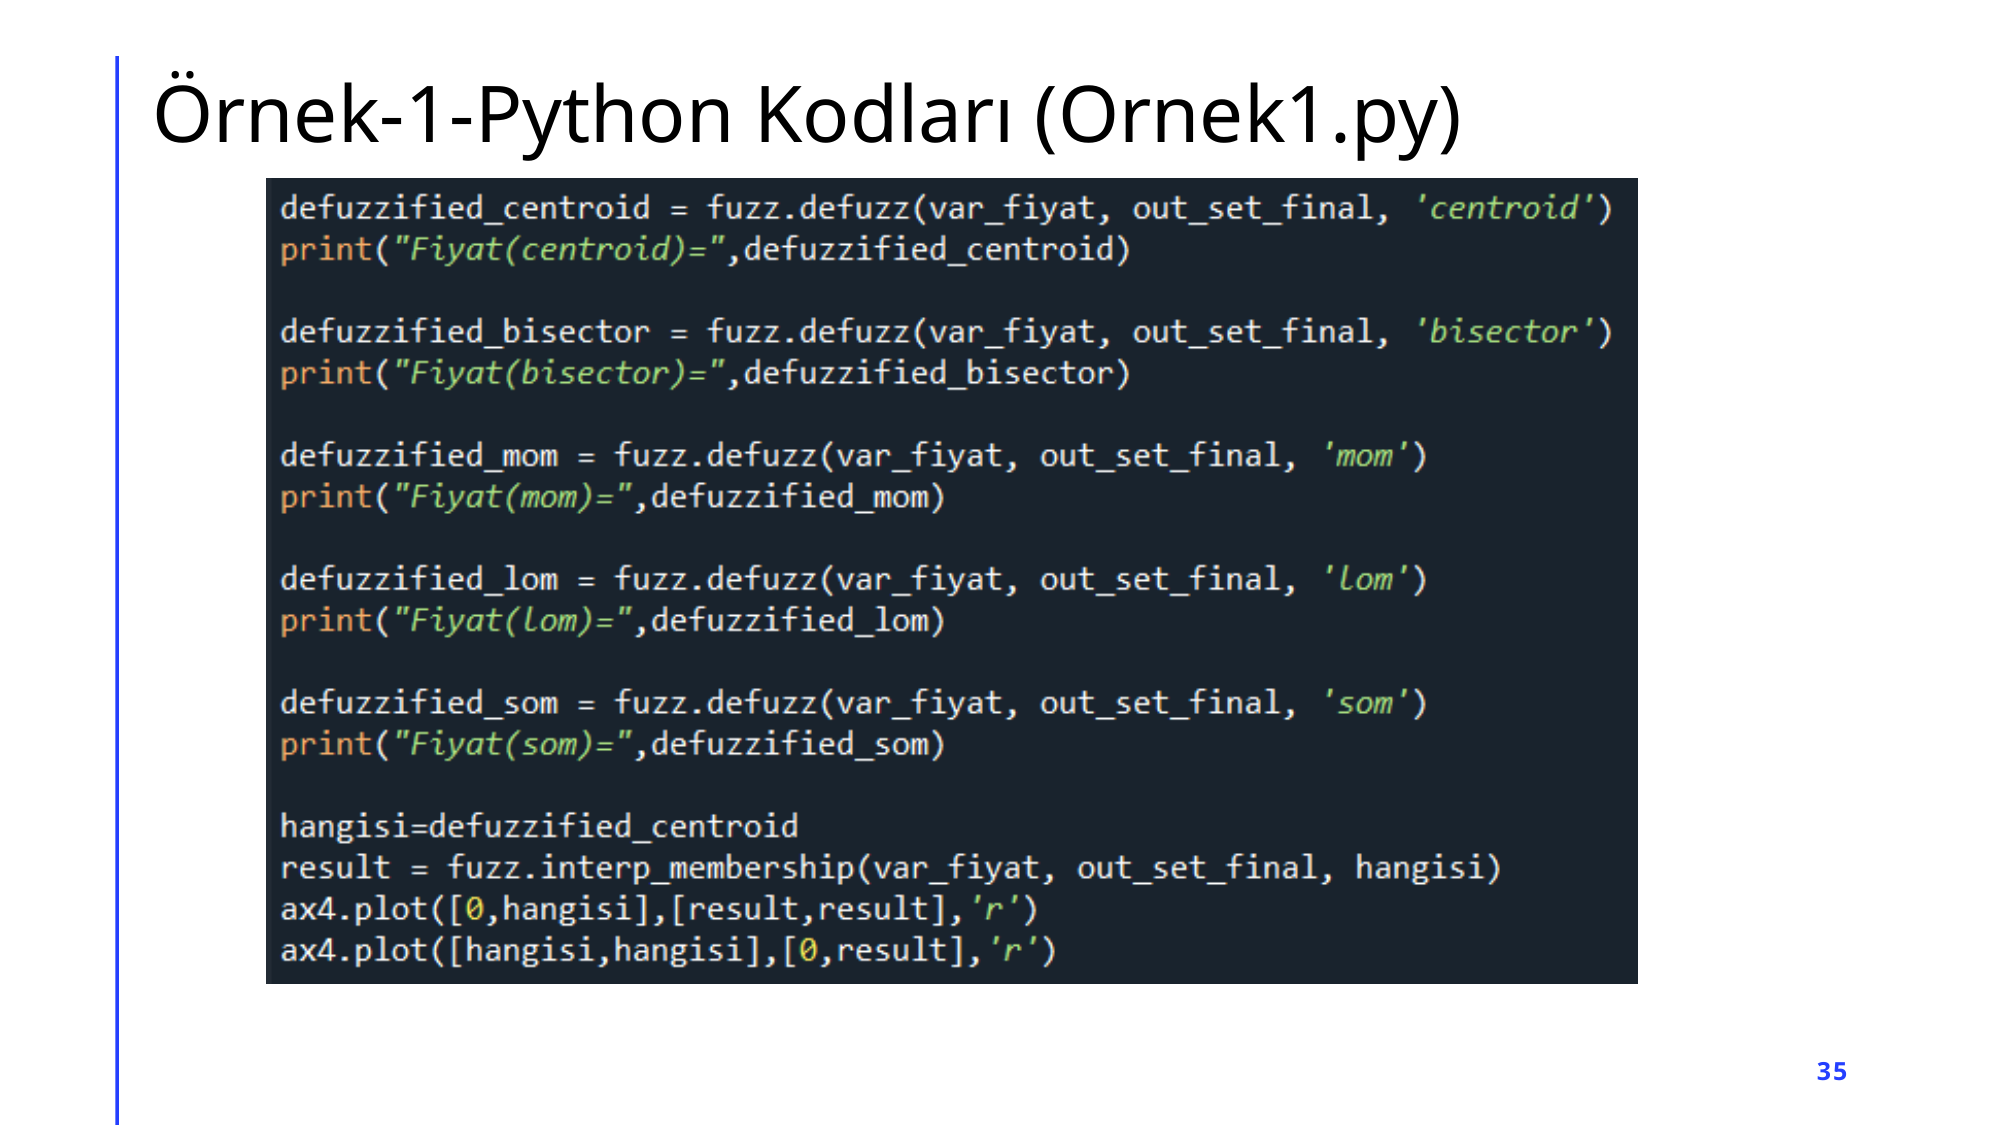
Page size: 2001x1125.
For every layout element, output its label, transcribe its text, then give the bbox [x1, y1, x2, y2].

picture [266, 178, 1638, 984]
slide_number 35 [1412, 1042, 1863, 1103]
title Örnek-1-Python Kodları (Ornek1.py) [137, 66, 1863, 167]
